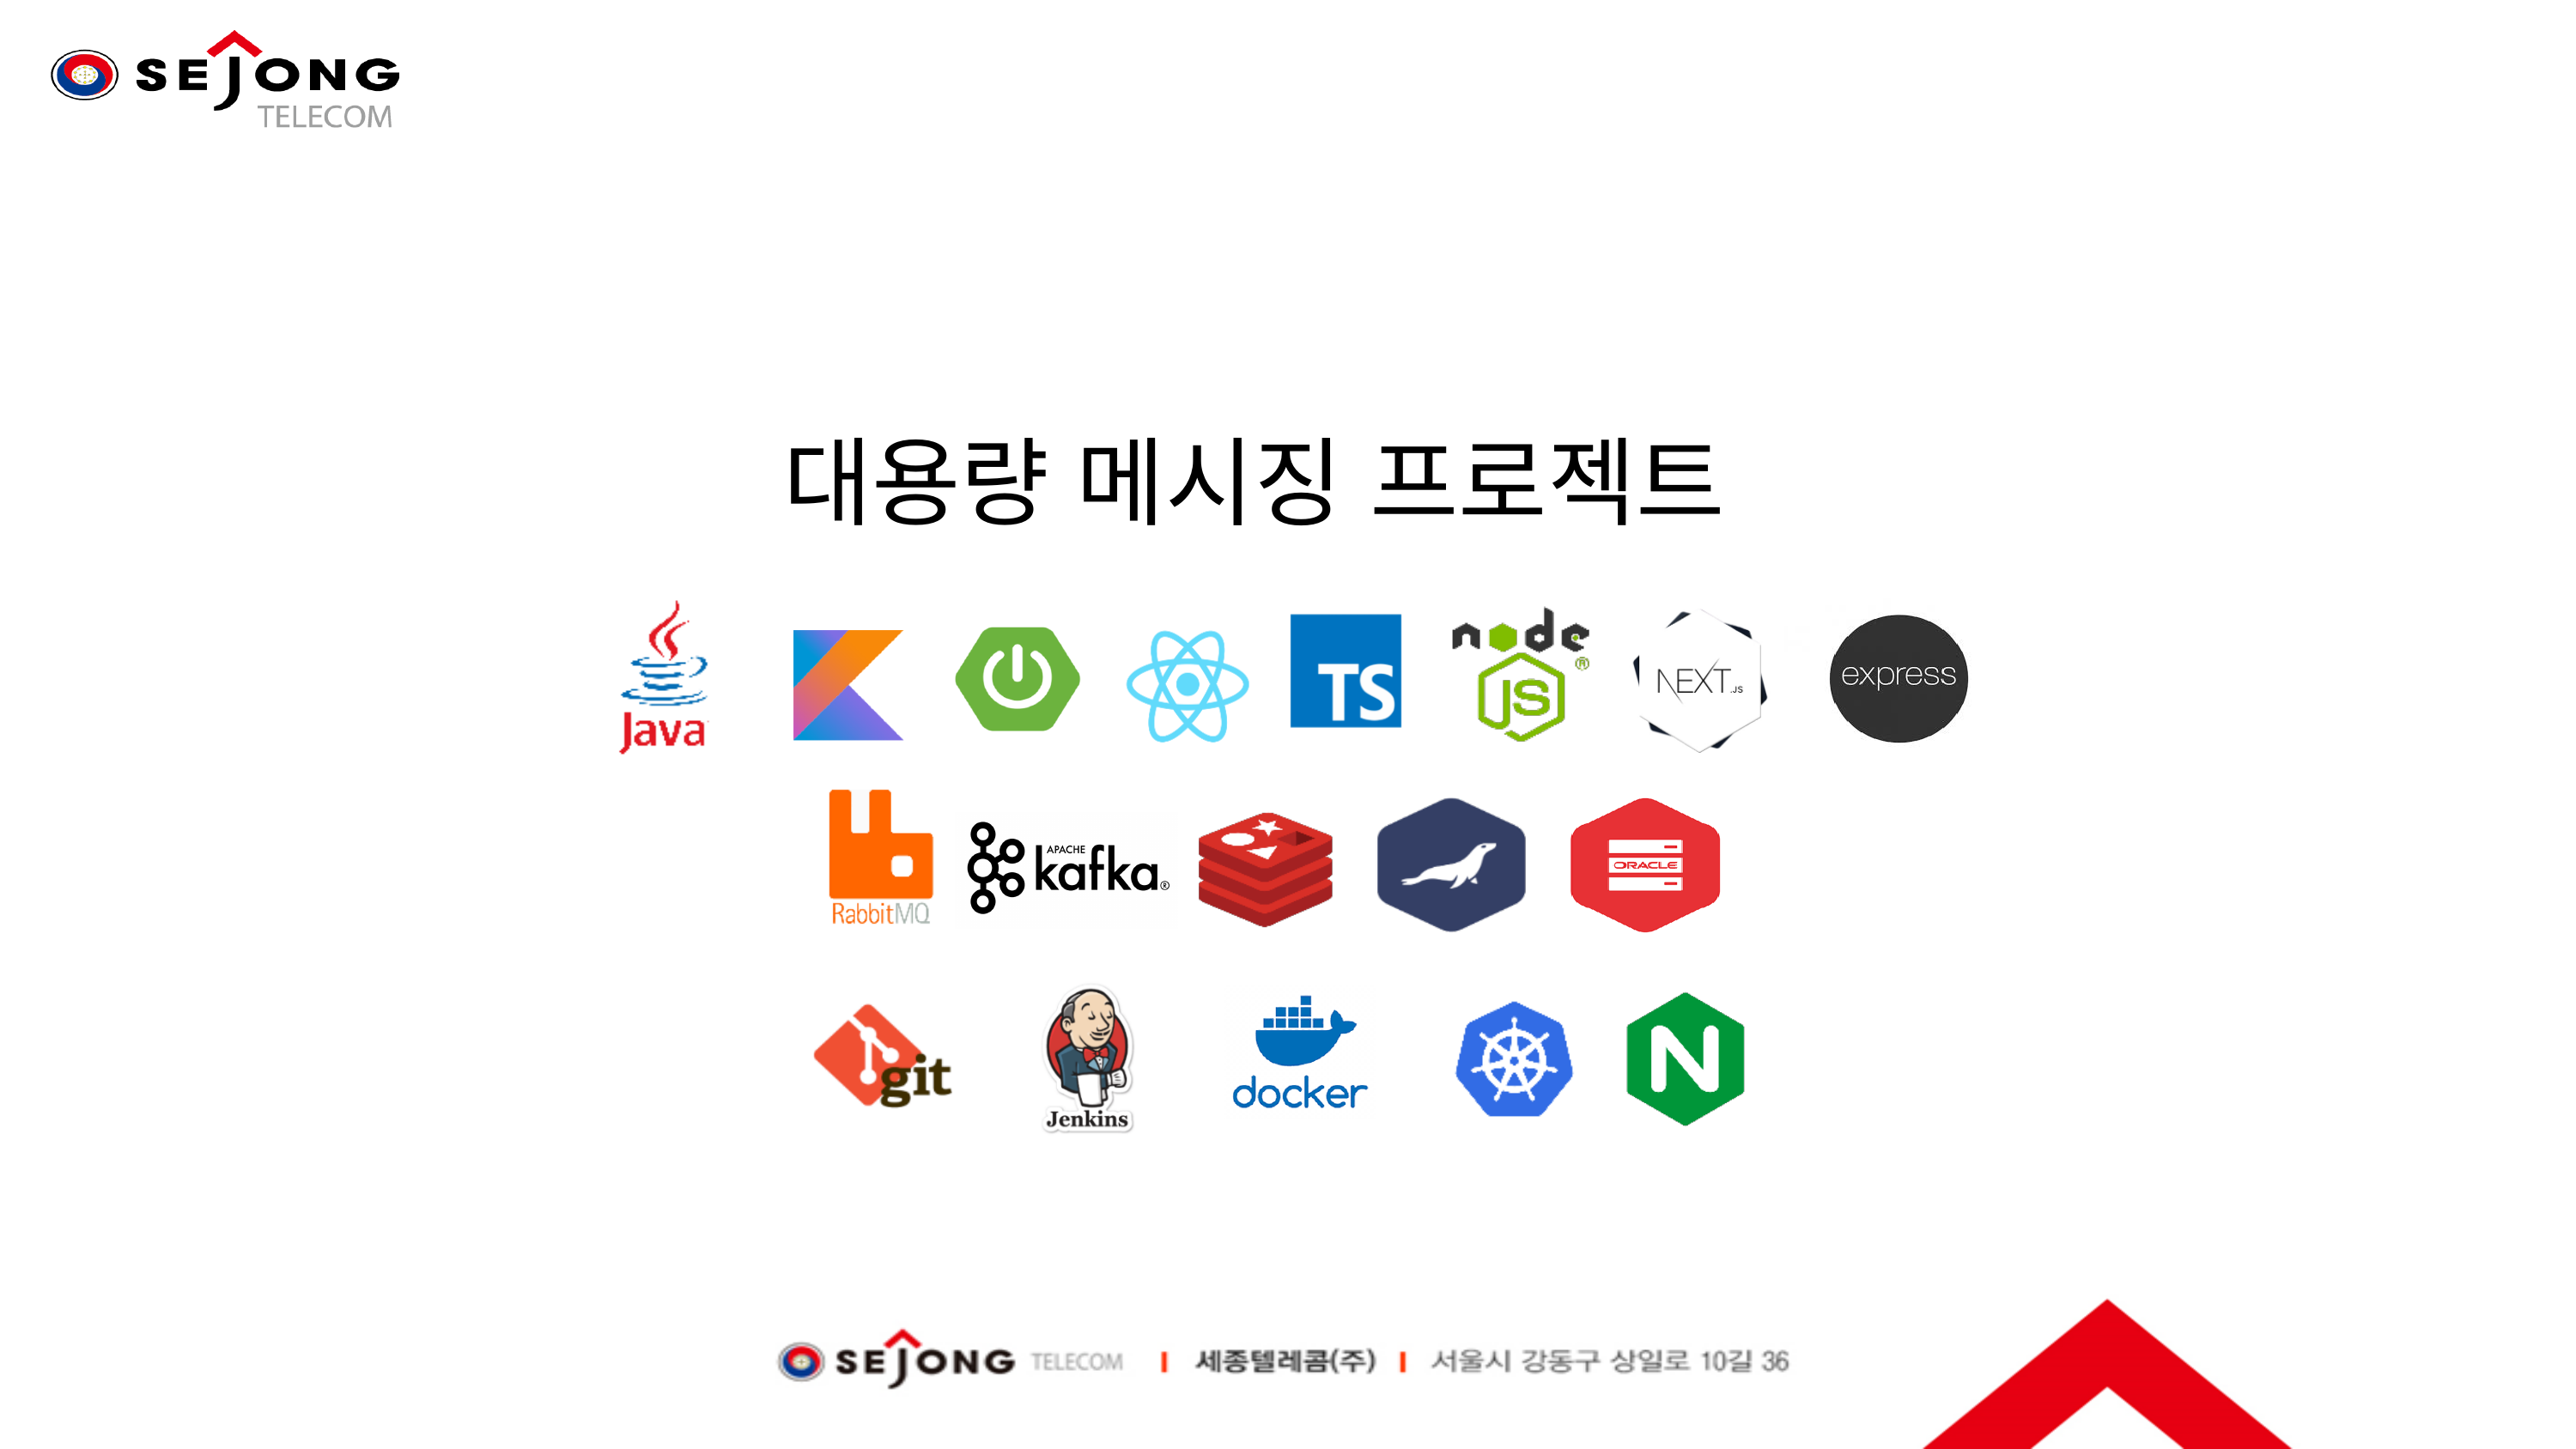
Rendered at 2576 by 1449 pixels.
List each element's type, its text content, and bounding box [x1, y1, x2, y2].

picture [1224, 975, 1376, 1129]
picture [1623, 598, 1982, 759]
picture [1556, 795, 1748, 936]
text_box 대용량 메시징 프로젝트 [354, 177, 2155, 560]
picture [580, 576, 758, 779]
picture [996, 980, 1180, 1146]
picture [1361, 797, 1549, 933]
picture [1197, 802, 1334, 938]
picture [1112, 614, 1261, 749]
picture [726, 1315, 1845, 1406]
picture [943, 618, 1092, 736]
picture [813, 989, 957, 1120]
picture [1420, 945, 1850, 1173]
picture [1267, 602, 1422, 737]
picture [811, 786, 951, 927]
picture [1909, 1275, 2301, 1449]
picture [769, 614, 923, 750]
picture [954, 812, 1179, 929]
picture [1430, 591, 1613, 759]
